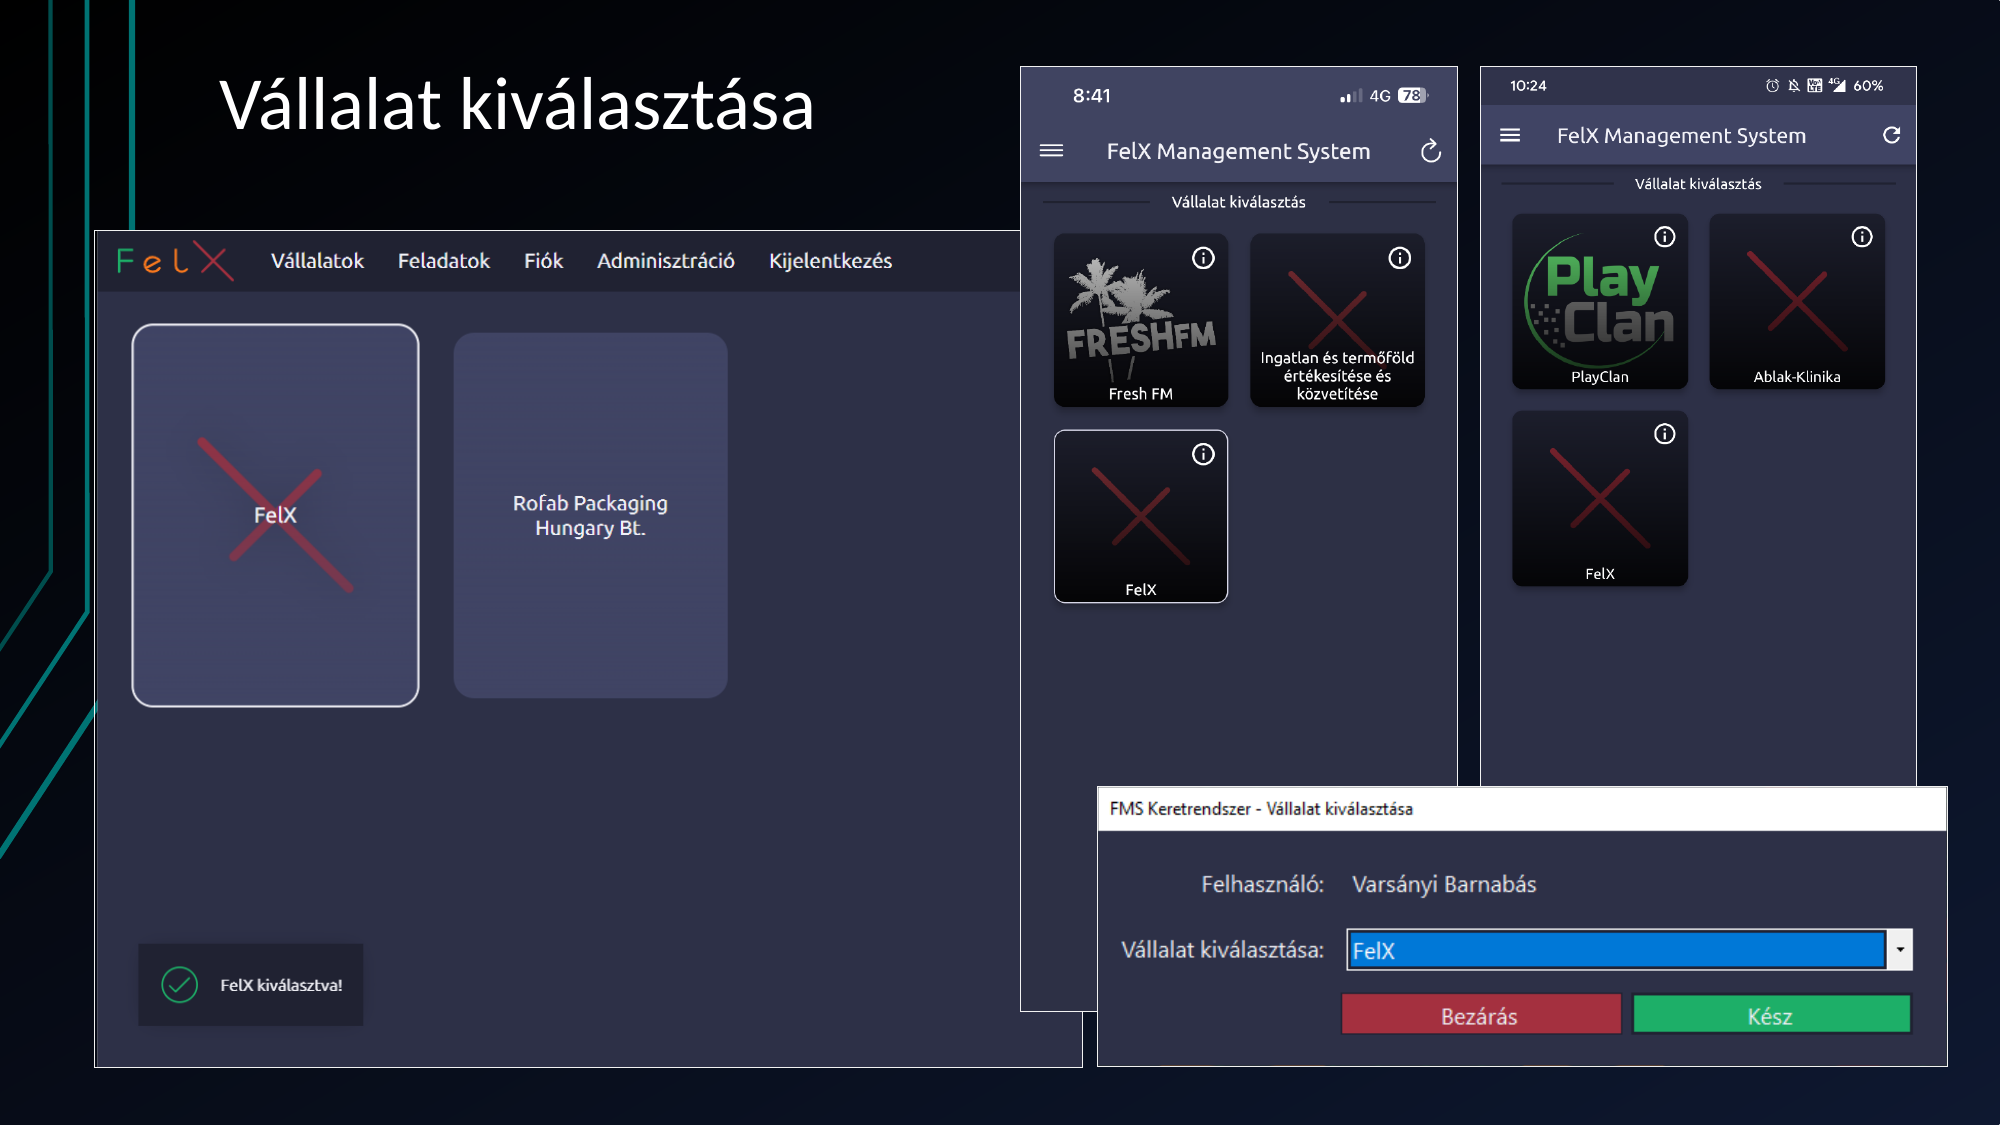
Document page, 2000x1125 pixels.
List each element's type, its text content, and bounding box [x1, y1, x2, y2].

title Vállalat kiválasztása [199, 45, 1900, 246]
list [1096, 786, 1948, 1068]
picture [1480, 66, 1918, 786]
picture [93, 66, 1458, 1068]
